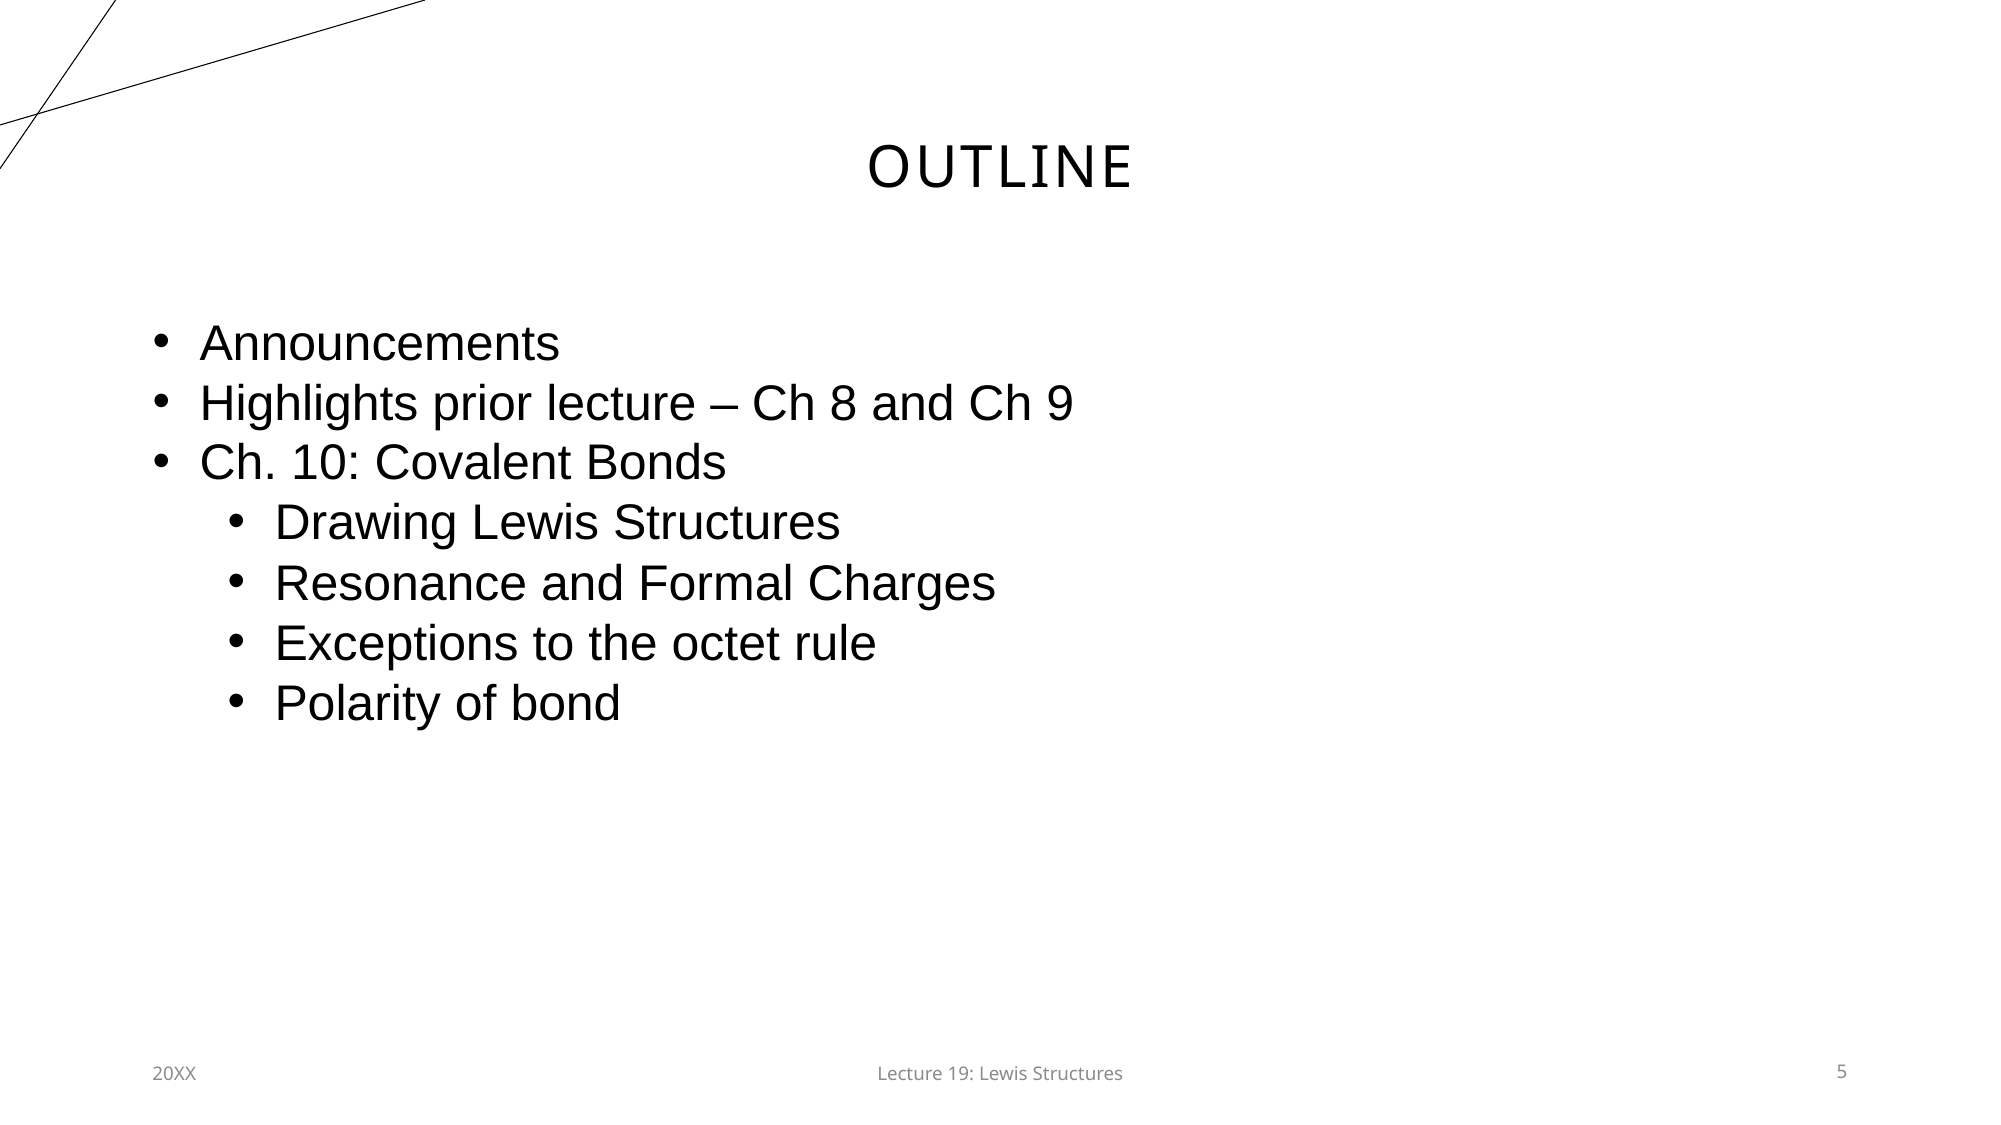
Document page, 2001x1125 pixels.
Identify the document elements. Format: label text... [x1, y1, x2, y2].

slide_number 5 [1412, 1042, 1863, 1103]
title Outline [137, 59, 1863, 278]
footer Lecture 19: Lewis Structures​ [662, 1042, 1338, 1103]
text_box Announcements Highlights prior lecture – Ch 8 and Ch 9 Ch. 10: Covalent Bonds Drawing Lewis Structures Resonance and Formal Charges Exceptions to the octet rule Polarity of bond [137, 302, 1858, 738]
slide_number 20XX [137, 1042, 588, 1103]
